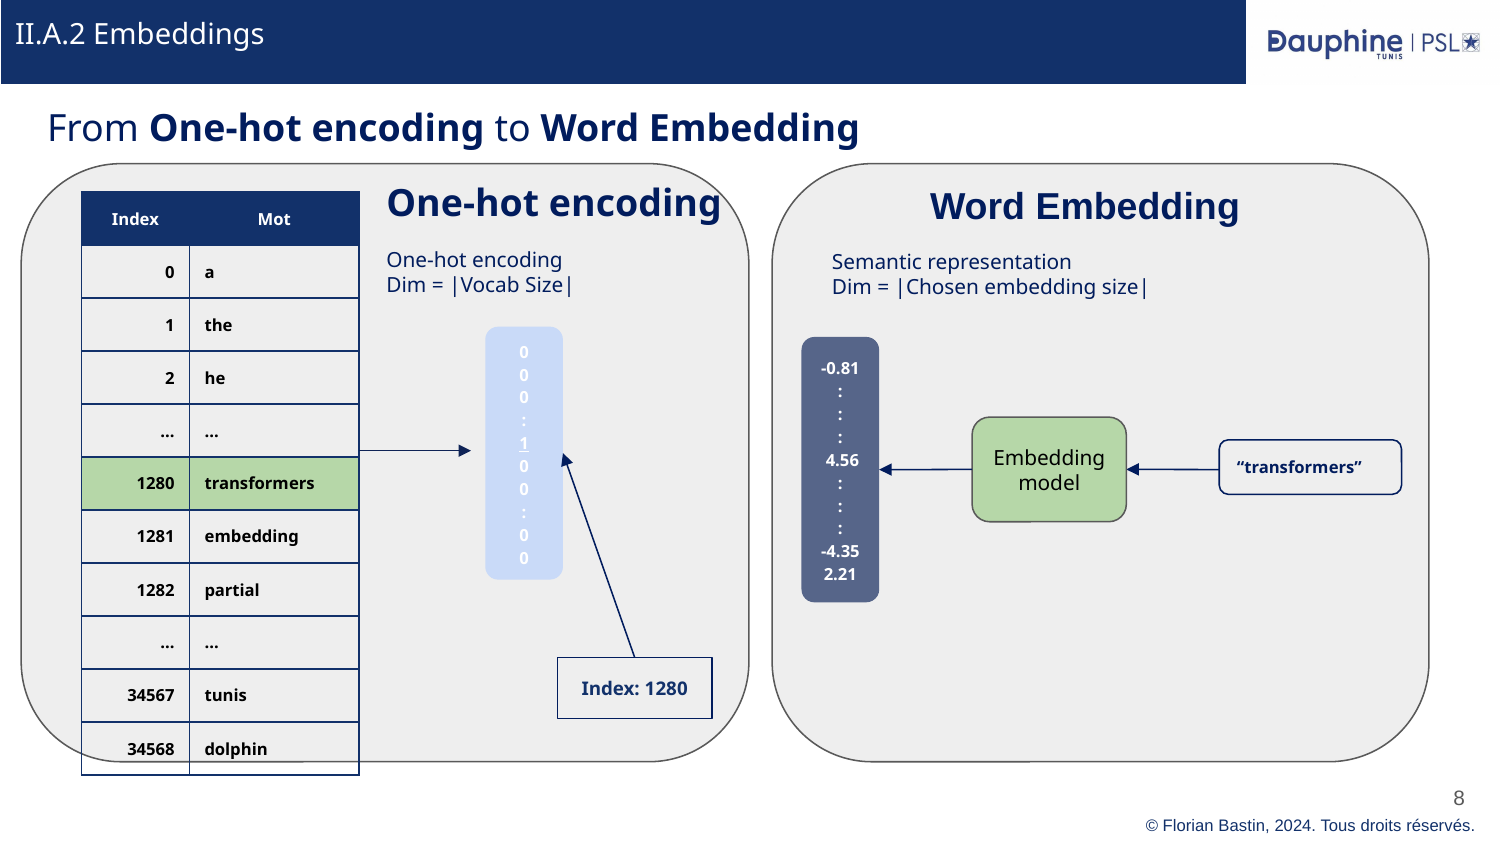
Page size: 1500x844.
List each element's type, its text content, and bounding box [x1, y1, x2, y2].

table_cell a [190, 246, 358, 297]
text_box [772, 163, 1429, 762]
table_cell transformers [190, 458, 358, 509]
table_cell tunis [190, 670, 358, 721]
table_cell … [82, 405, 189, 456]
table_cell 1280 [82, 458, 189, 509]
text_box 0 0 0 : 1 0 0 : 0 0 [485, 326, 563, 580]
table_cell the [190, 299, 358, 350]
table_cell 1281 [82, 511, 189, 562]
table_cell embedding [190, 511, 358, 562]
text_box Embedding model [972, 417, 1127, 522]
table_cell partial [190, 564, 358, 615]
text_box One-hot encoding [371, 163, 775, 219]
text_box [562, 452, 635, 658]
table_header Index [82, 193, 189, 244]
table_cell dolphin [190, 723, 358, 774]
table_cell 1 [82, 299, 189, 350]
table_cell 34567 [82, 670, 189, 721]
slide_number ‹#› [1389, 764, 1480, 830]
table_cell … [190, 405, 358, 456]
table_cell 2 [82, 352, 189, 403]
table_cell … [82, 617, 189, 668]
picture [1246, 0, 1500, 85]
table_cell 34568 [82, 723, 189, 774]
text_box “transformers” [1219, 439, 1402, 495]
text_box One-hot encoding Dim = |Vocab Size| [371, 232, 696, 324]
text_box [21, 177, 749, 762]
table_cell 0 [82, 246, 189, 297]
text_box Semantic representation Dim = |Chosen embedding size| [816, 233, 1195, 326]
table_header Mot [190, 193, 358, 244]
text_box Word Embedding [915, 167, 1318, 223]
list From One-hot encoding to Word Embedding [32, 77, 1017, 177]
table_cell he [190, 352, 358, 403]
table_cell … [190, 617, 358, 668]
text_box -0.81 : : : 4.56 : : : -4.35 2.21 [801, 336, 880, 603]
text_box Index: 1280 [557, 657, 712, 719]
title II.A.2 Embeddings [0, 0, 1246, 85]
table_cell 1282 [82, 564, 189, 615]
